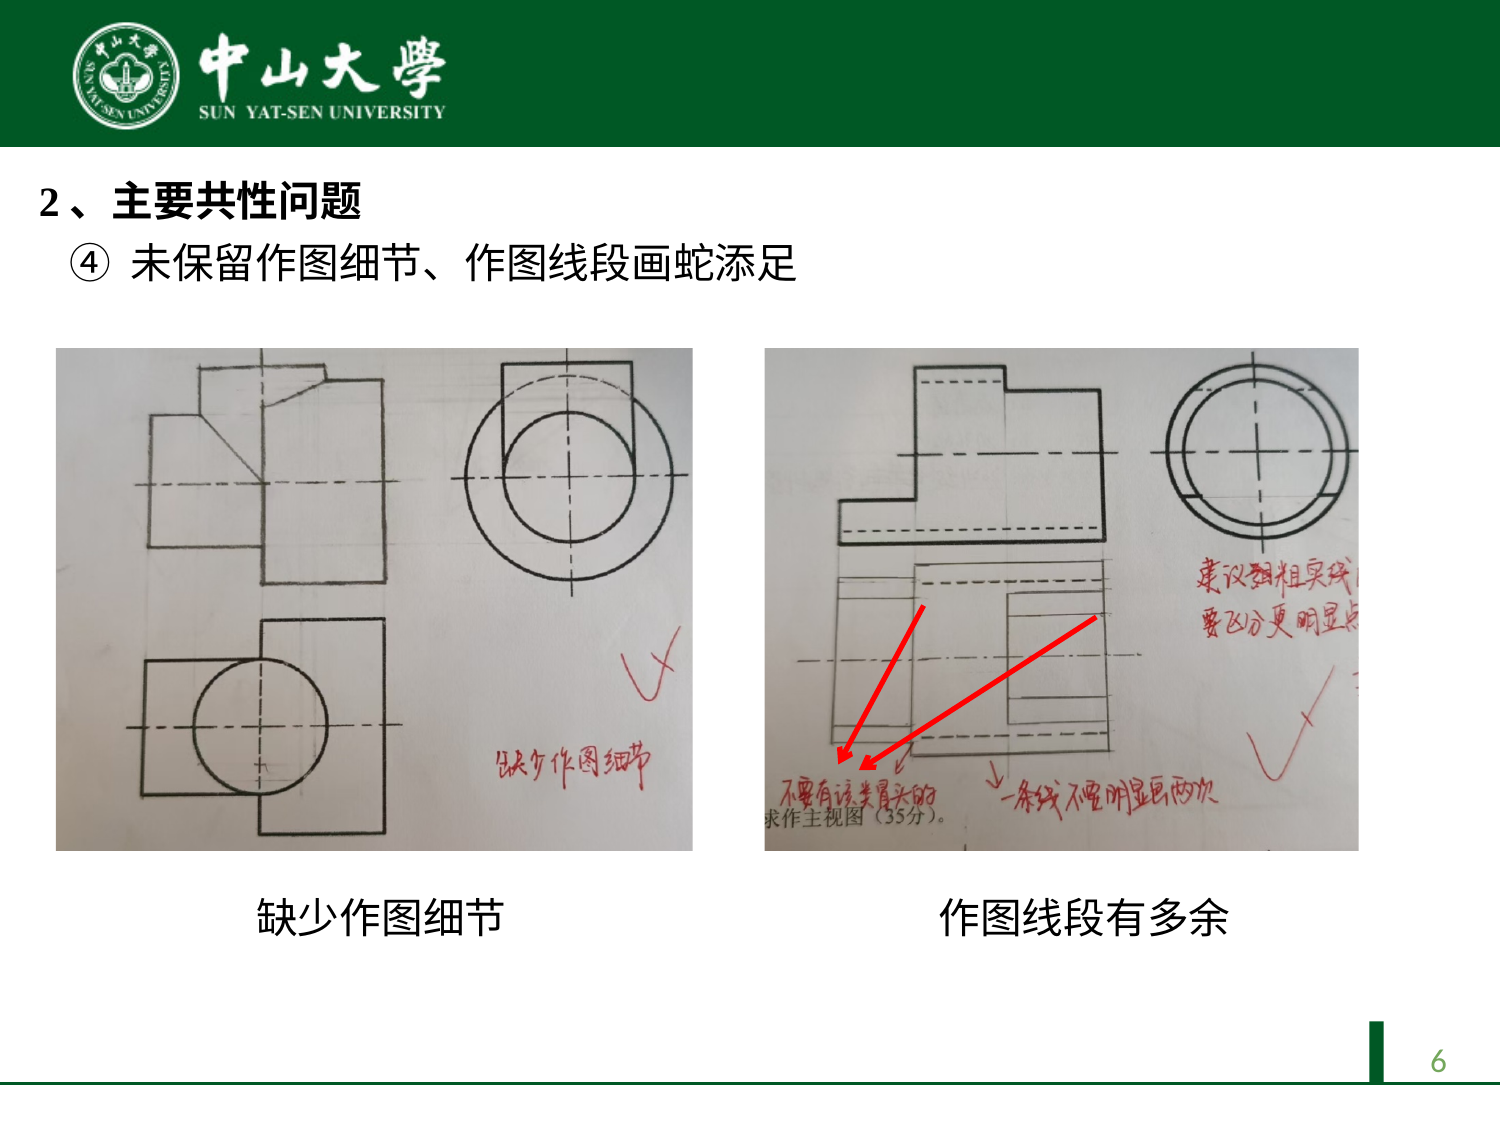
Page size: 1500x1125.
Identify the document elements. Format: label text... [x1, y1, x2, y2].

text_box 作图线段有多余 [923, 897, 1290, 949]
text_box [0, 0, 1500, 148]
slide_number 6 [1124, 1084, 1462, 1090]
picture [55, 281, 693, 918]
picture [45, 0, 465, 147]
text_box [838, 605, 924, 765]
picture [764, 302, 1359, 897]
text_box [858, 616, 1097, 771]
slide_number 6 [1124, 1029, 1462, 1083]
text_box [1368, 1020, 1385, 1029]
text_box 缺少作图细节 [241, 918, 540, 949]
text_box ④ 未保留作图细节、作图线段画蛇添足 [54, 229, 814, 294]
text_box 2、主要共性问题 [24, 167, 377, 233]
